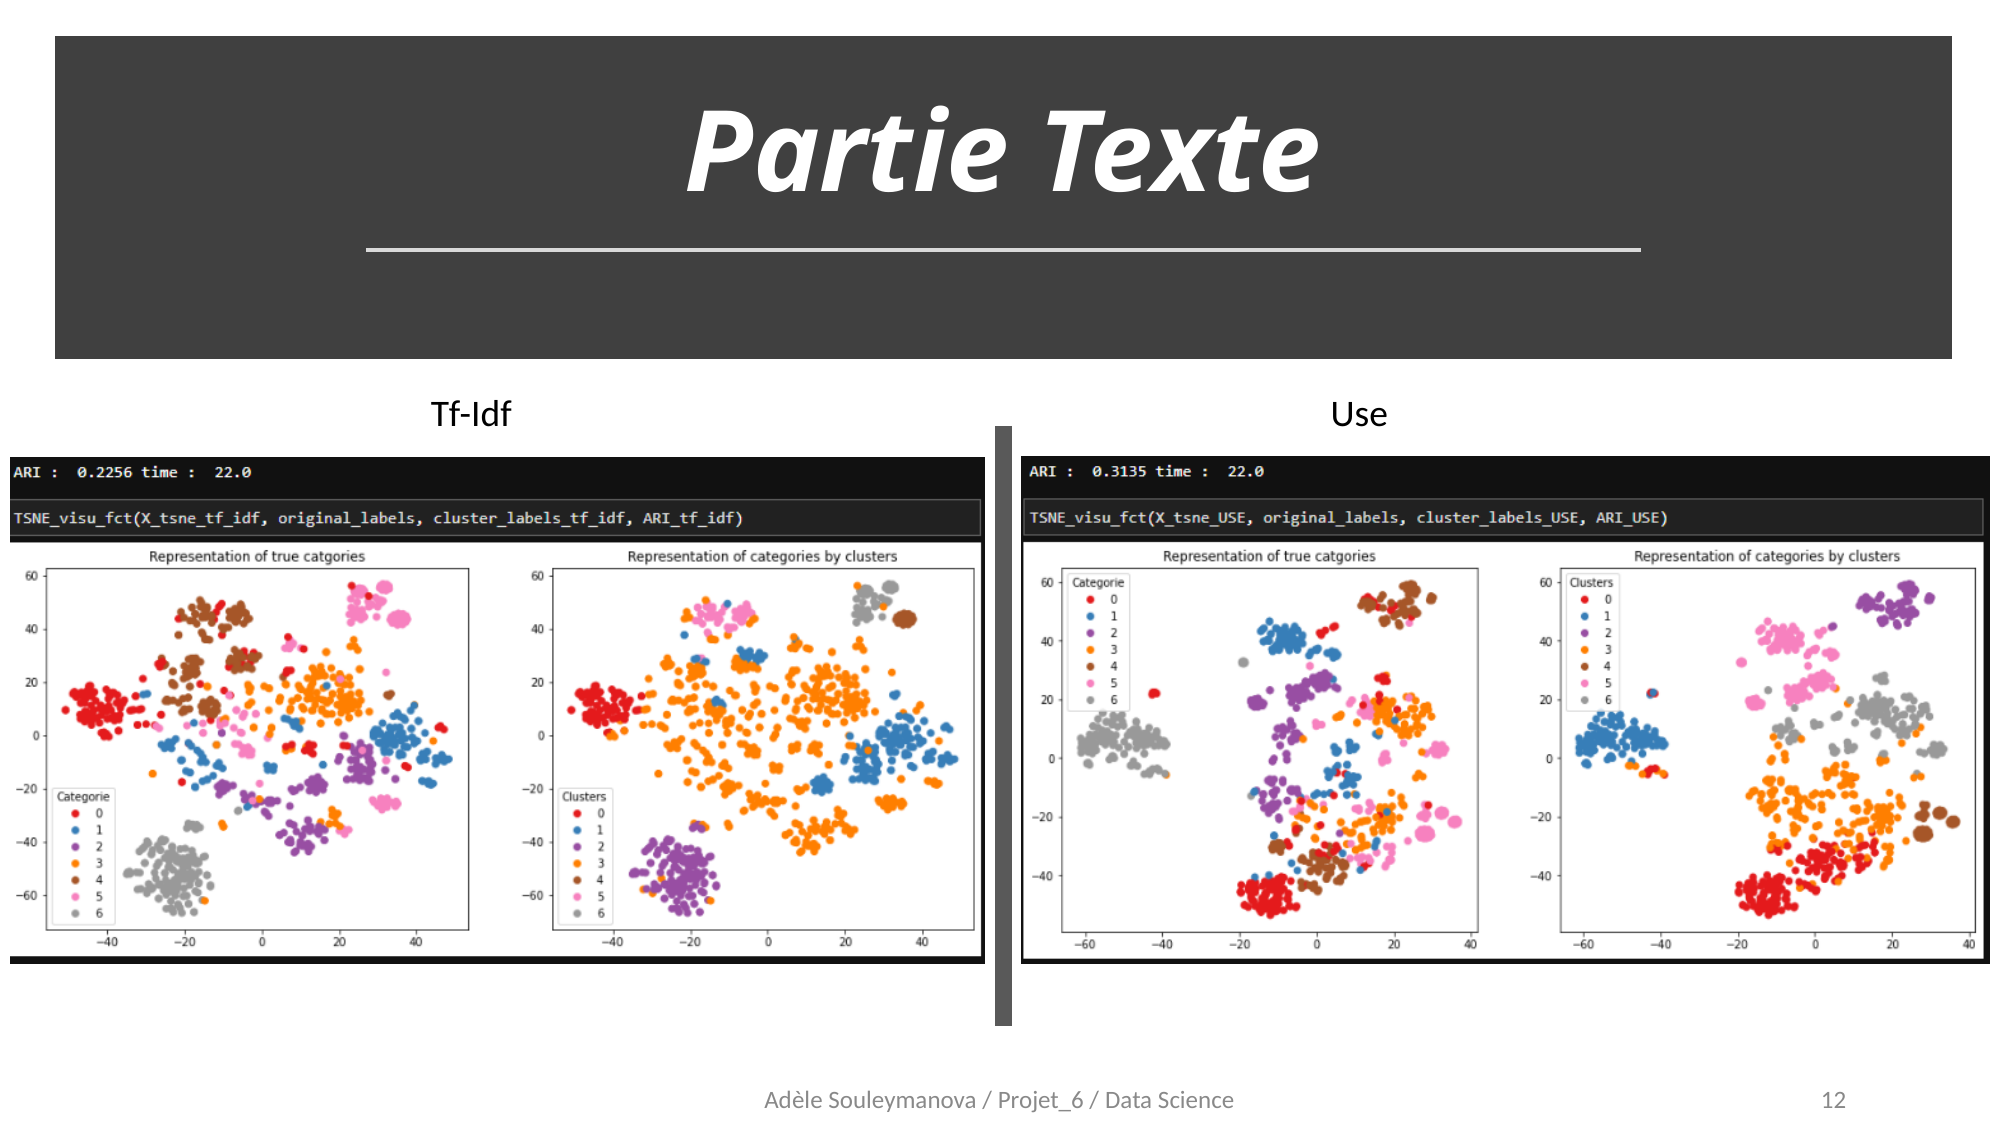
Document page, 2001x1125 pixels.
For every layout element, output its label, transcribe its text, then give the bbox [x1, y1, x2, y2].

footer Adèle Souleymanova / Projet_6 / Data Science [662, 1069, 1338, 1125]
text_box Tf-Idf Use [65, 381, 1917, 441]
text_box [64, 45, 1942, 350]
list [10, 457, 985, 964]
picture [1021, 456, 1990, 964]
title Partie Texte [89, 71, 1917, 224]
slide_number 12 [1411, 1069, 1862, 1125]
